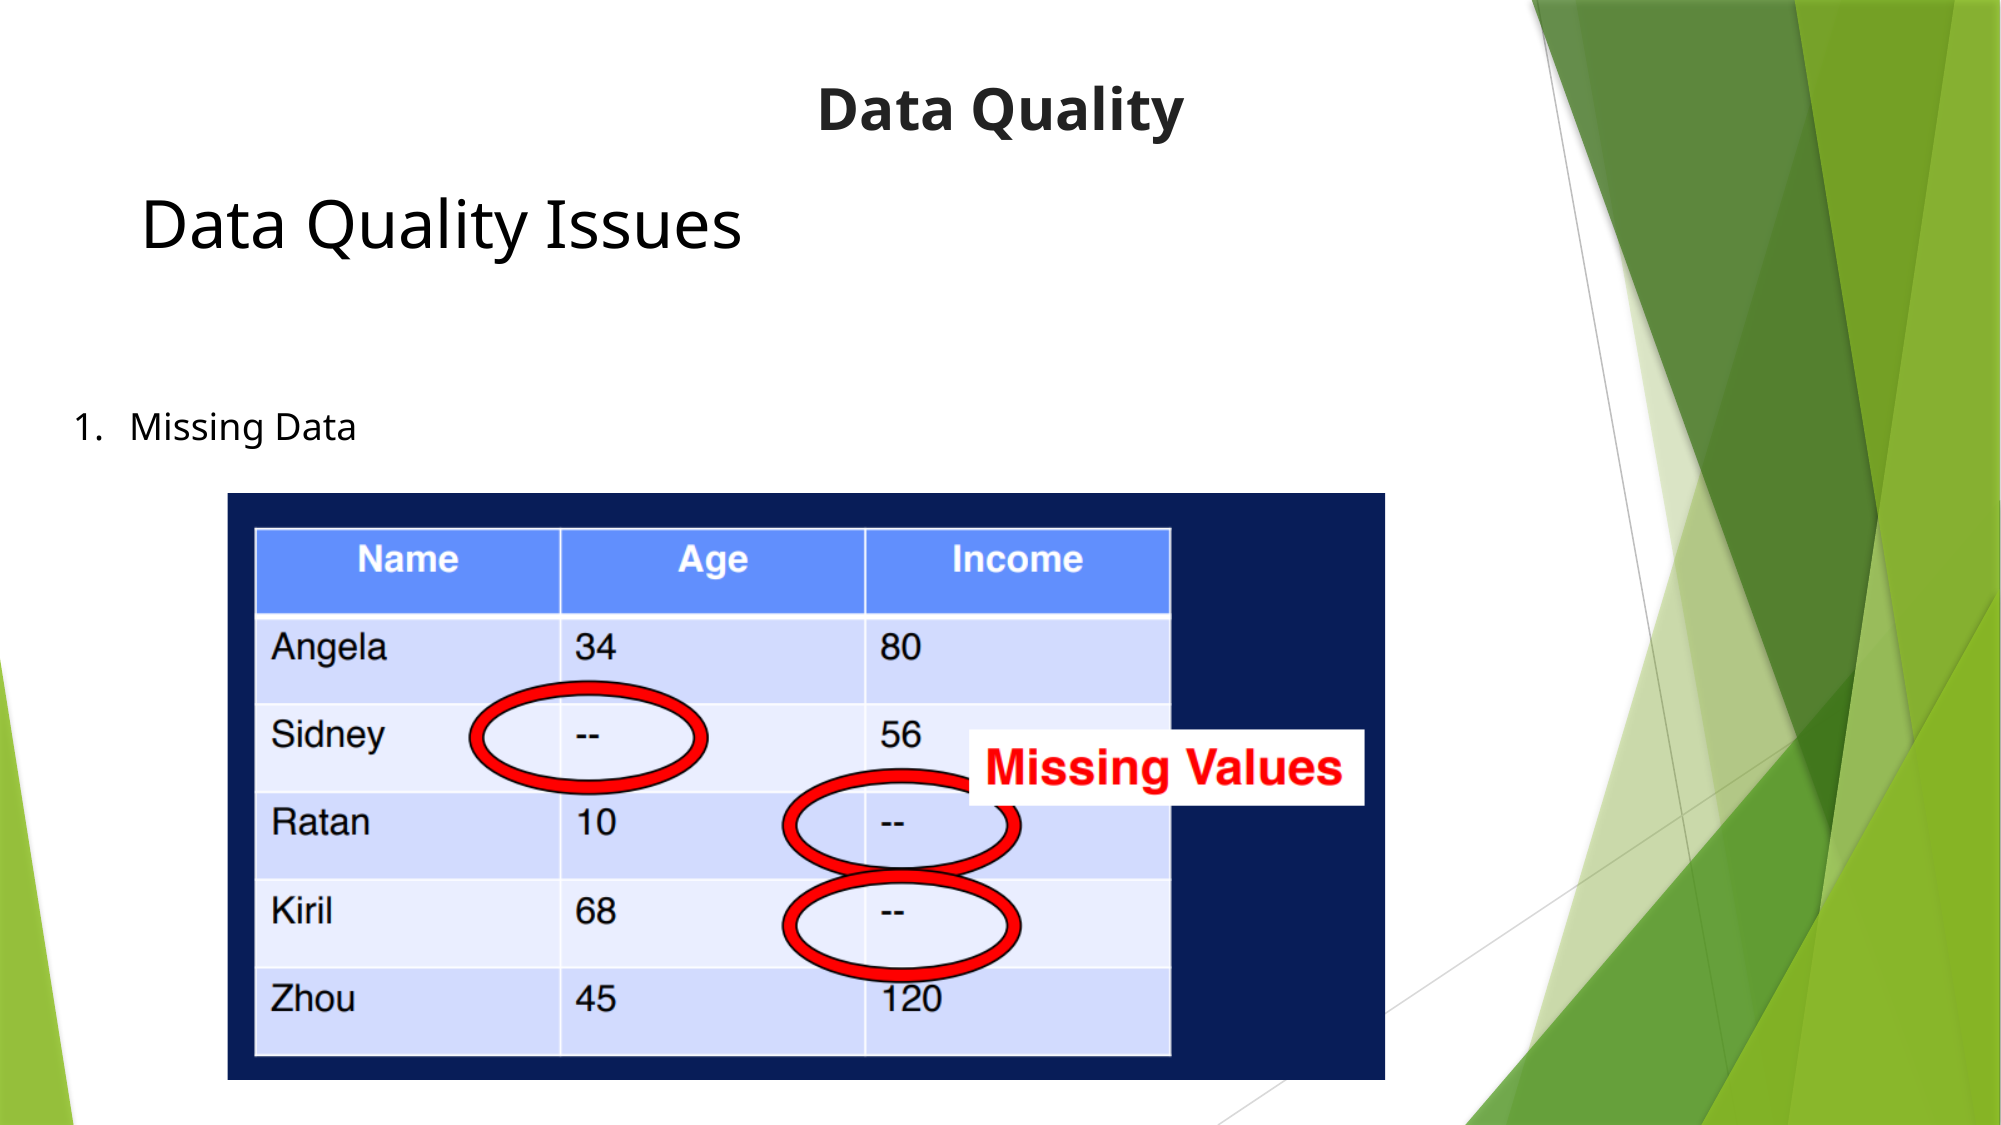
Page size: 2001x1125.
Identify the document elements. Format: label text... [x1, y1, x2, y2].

text_box Data Quality Issues [125, 174, 2000, 270]
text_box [227, 492, 1386, 1081]
table_header [941, 390, 1819, 500]
table_header Missing Data [63, 390, 941, 500]
text_box Data Quality [27, 65, 1975, 150]
